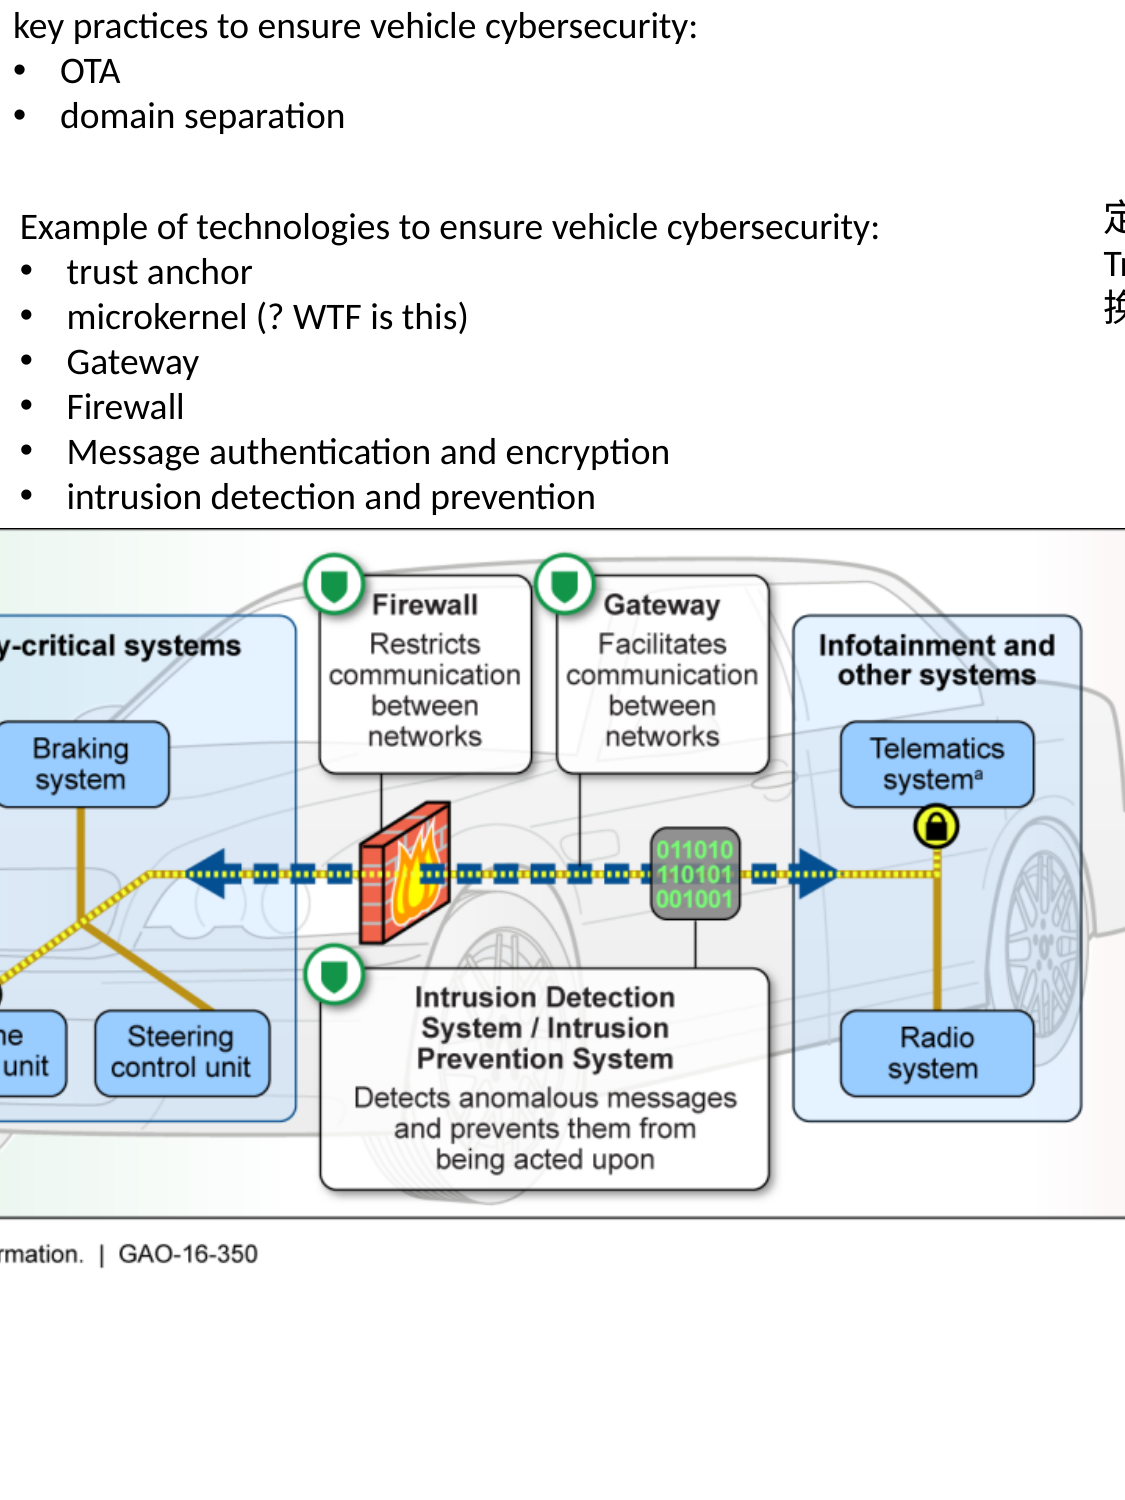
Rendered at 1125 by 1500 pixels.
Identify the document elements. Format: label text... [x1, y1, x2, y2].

text_box 定义： Trust Anchor是Key的Hash Value 换句话说，Trust Anchor是一列数字 [1088, 186, 1125, 337]
text_box Example of technologies to ensure vehicle cybersecurity: trust anchor microkernel (? WTF is this) Gateway Firewall Message authentication and encryption intrusion detection and prevention [5, 194, 897, 525]
text_box key practices to ensure vehicle cybersecurity: OTA domain separation [0, 0, 715, 144]
picture [0, 527, 1125, 1271]
